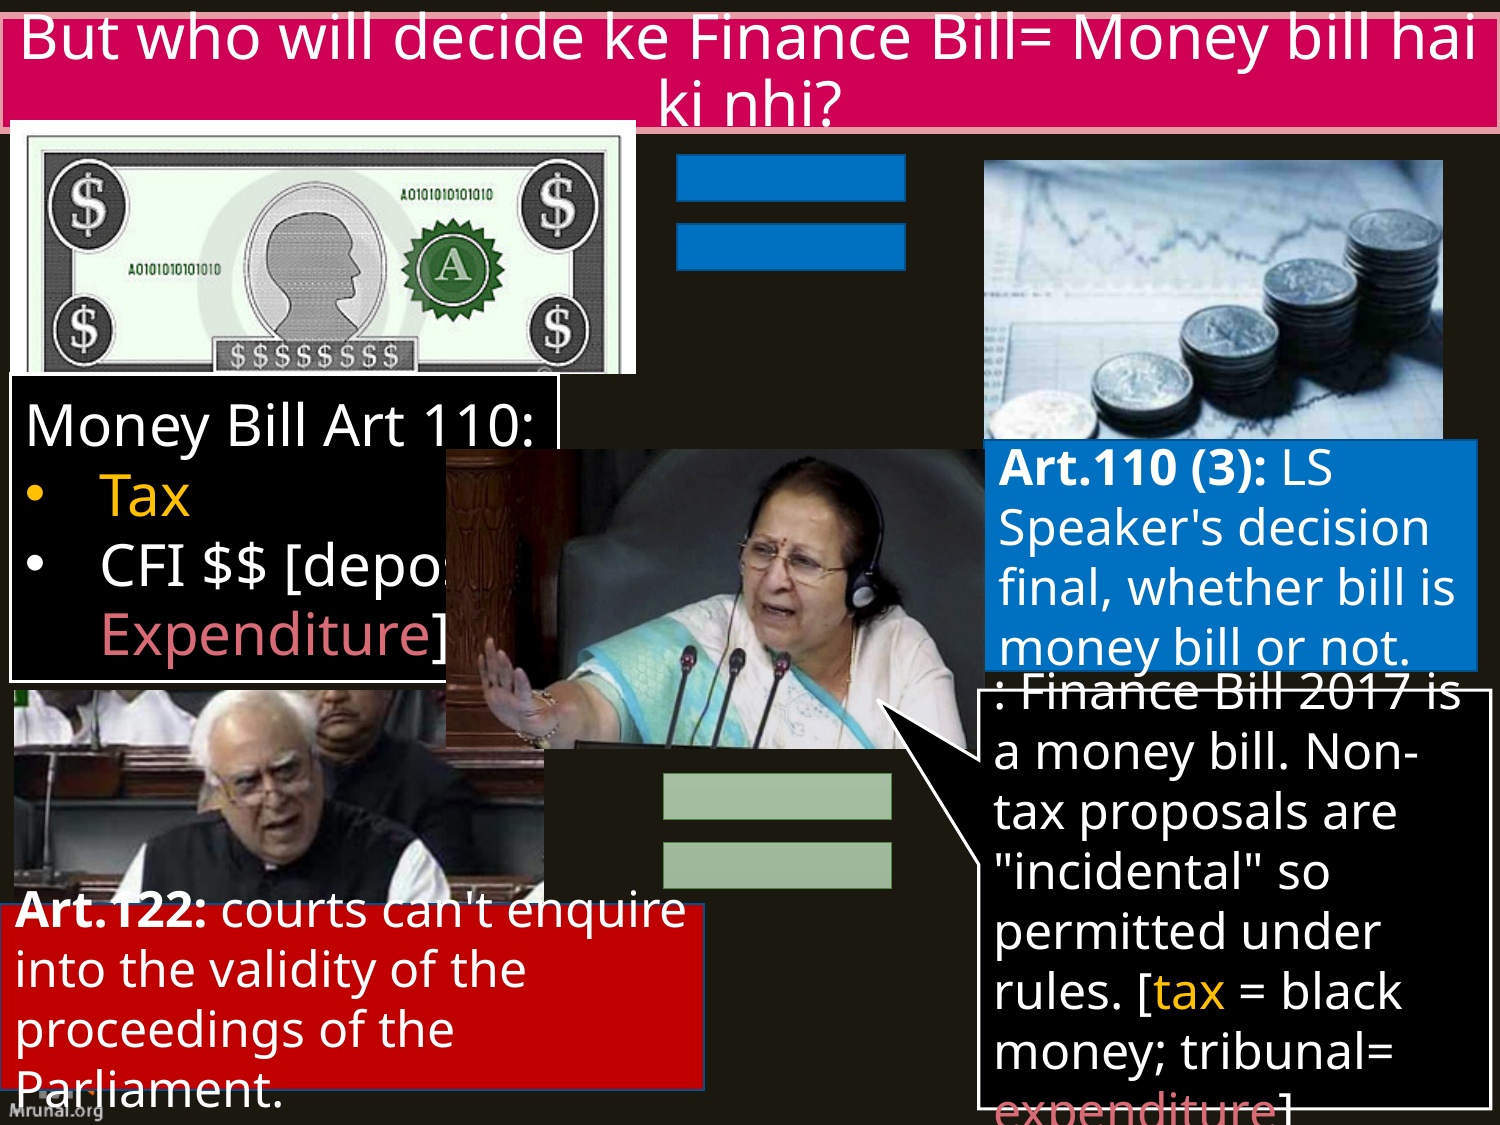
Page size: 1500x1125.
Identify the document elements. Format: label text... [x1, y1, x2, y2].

text_box [676, 223, 906, 271]
text_box [676, 154, 906, 202]
picture [0, 1091, 114, 1125]
picture [14, 160, 1443, 1016]
title But who will decide ke Finance Bill= Money bill hai ki nhi? [0, 12, 1500, 134]
text_box [663, 773, 892, 820]
text_box [663, 842, 892, 889]
text_box Art.122: courts can't enquire into the validity of the proceedings of the Parliament. [0, 903, 705, 1091]
text_box : Finance Bill 2017 is a money bill. Non-tax proposals are "incidental" so permitted under rules. [tax = black money; tribunal= expenditure] [905, 688, 1493, 1111]
picture [10, 120, 636, 374]
text_box Money Bill Art 110: Tax CFI $$ [deposit, Expenditure]. [9, 372, 560, 683]
text_box Art.110 (3): LS Speaker's decision final, whether bill is money bill or not. [985, 439, 1478, 672]
